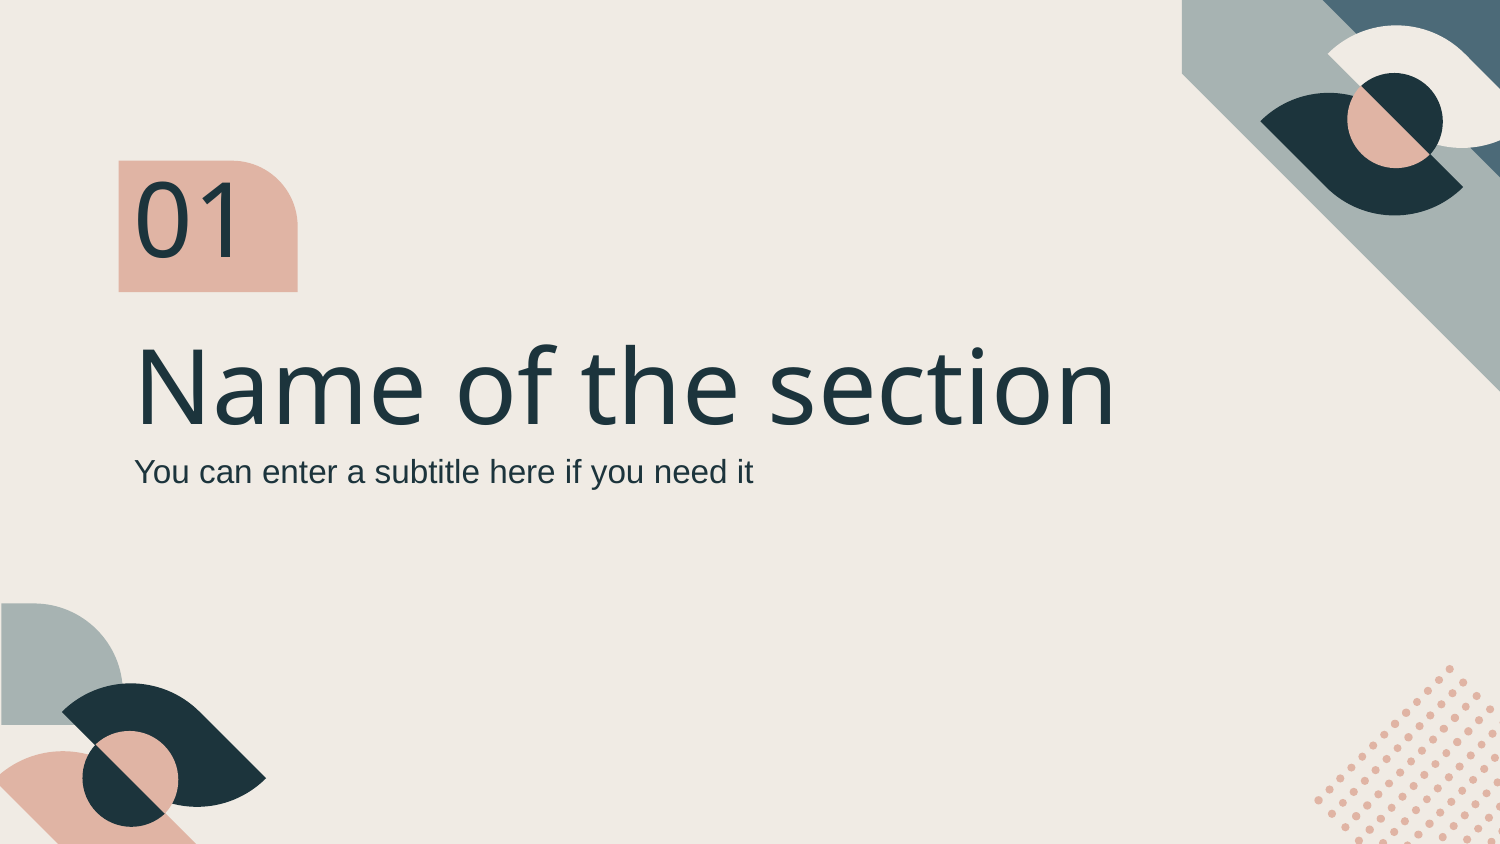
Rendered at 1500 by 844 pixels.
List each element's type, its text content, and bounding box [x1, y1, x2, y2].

text_box [116, 158, 300, 295]
list 01 [118, 159, 303, 267]
list You can enter a subtitle here if you need it [118, 447, 1248, 522]
title Name of the section [118, 323, 1248, 447]
